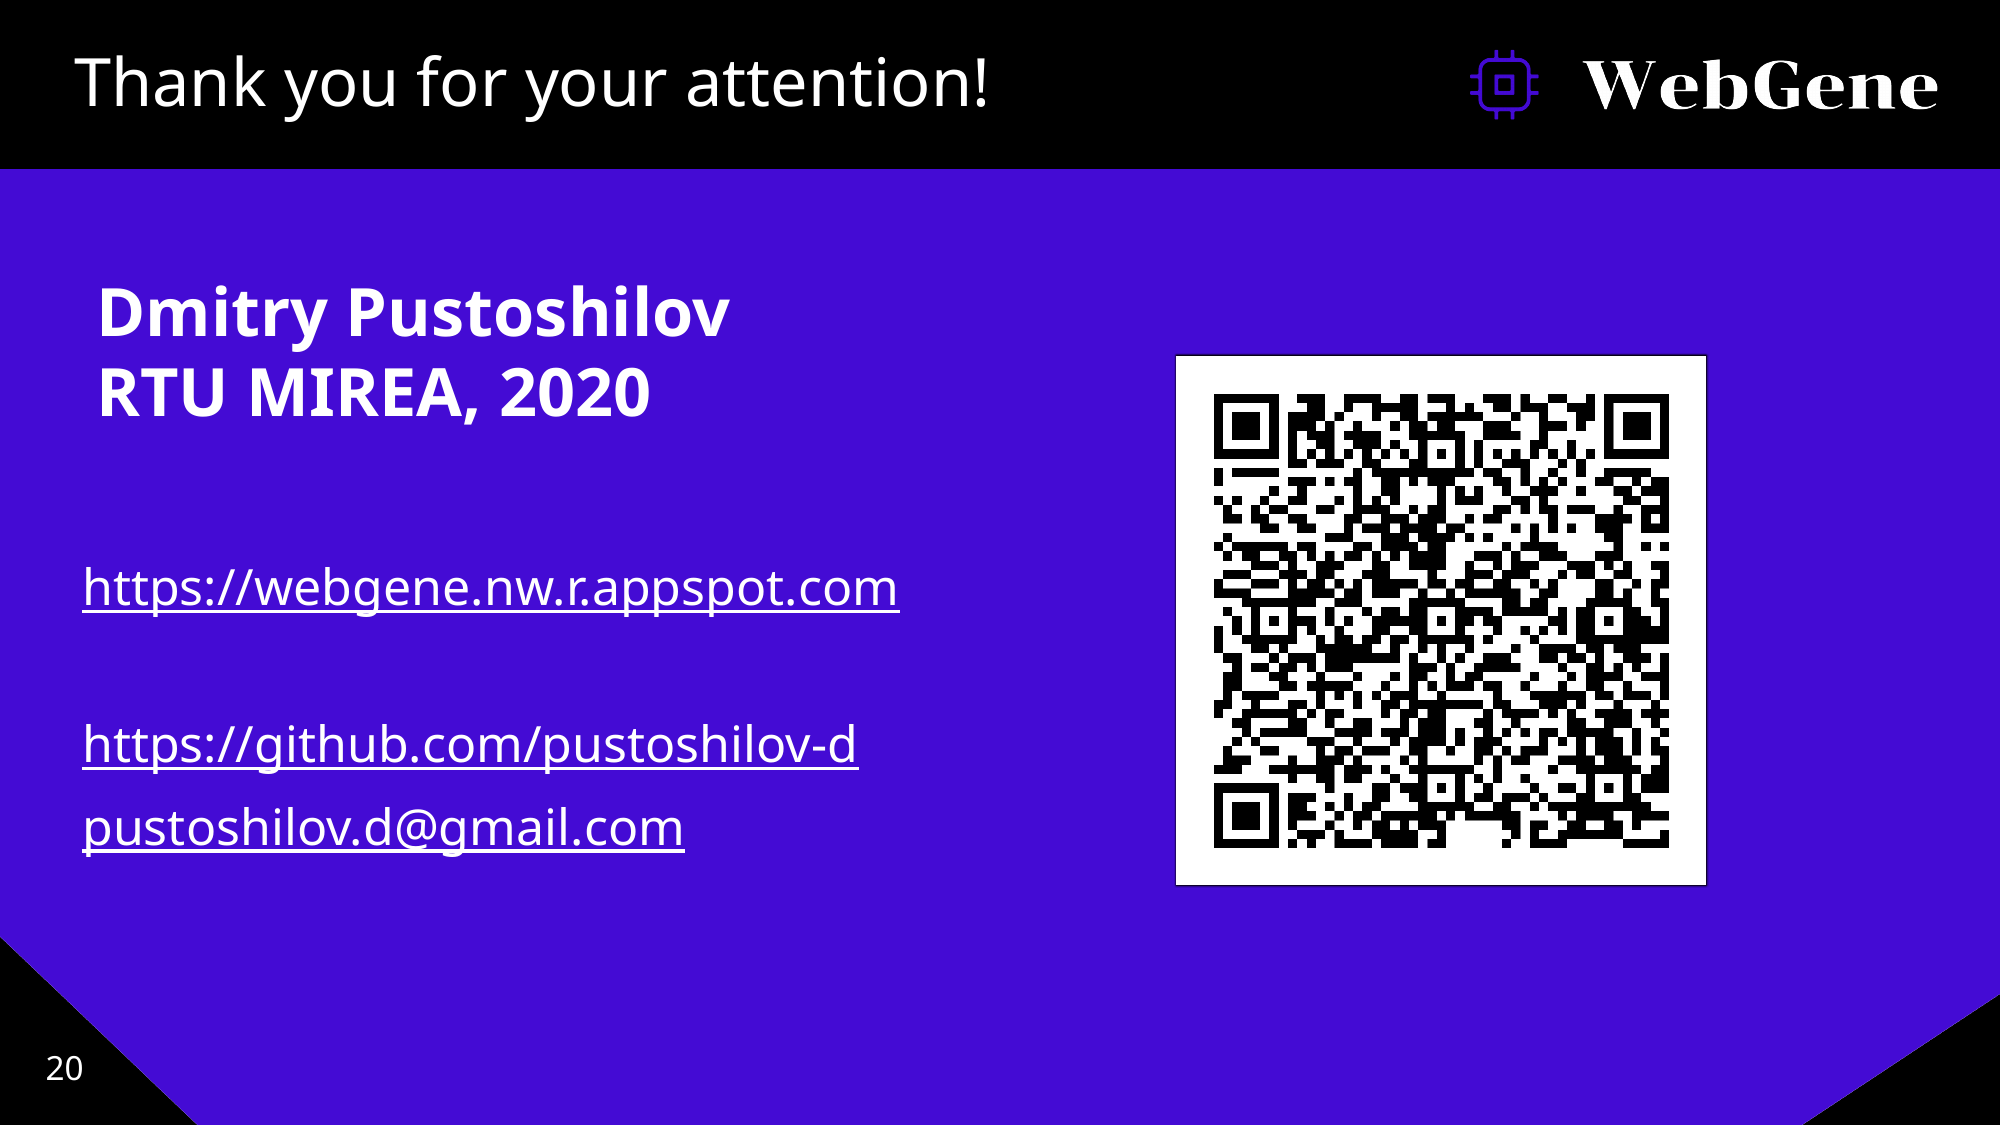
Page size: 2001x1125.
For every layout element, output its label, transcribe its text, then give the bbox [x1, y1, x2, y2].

picture [0, 0, 2000, 169]
subtitle https://webgene.nw.r.appspot.com https://github.com/pustoshilov-d pustoshilov.d@gmail.com [67, 549, 955, 881]
picture [1176, 356, 1706, 885]
picture [1717, 995, 2000, 1125]
text_box Dmitry Pustoshilov RTU MIREA, 2020 [81, 262, 897, 438]
picture [0, 937, 252, 1125]
